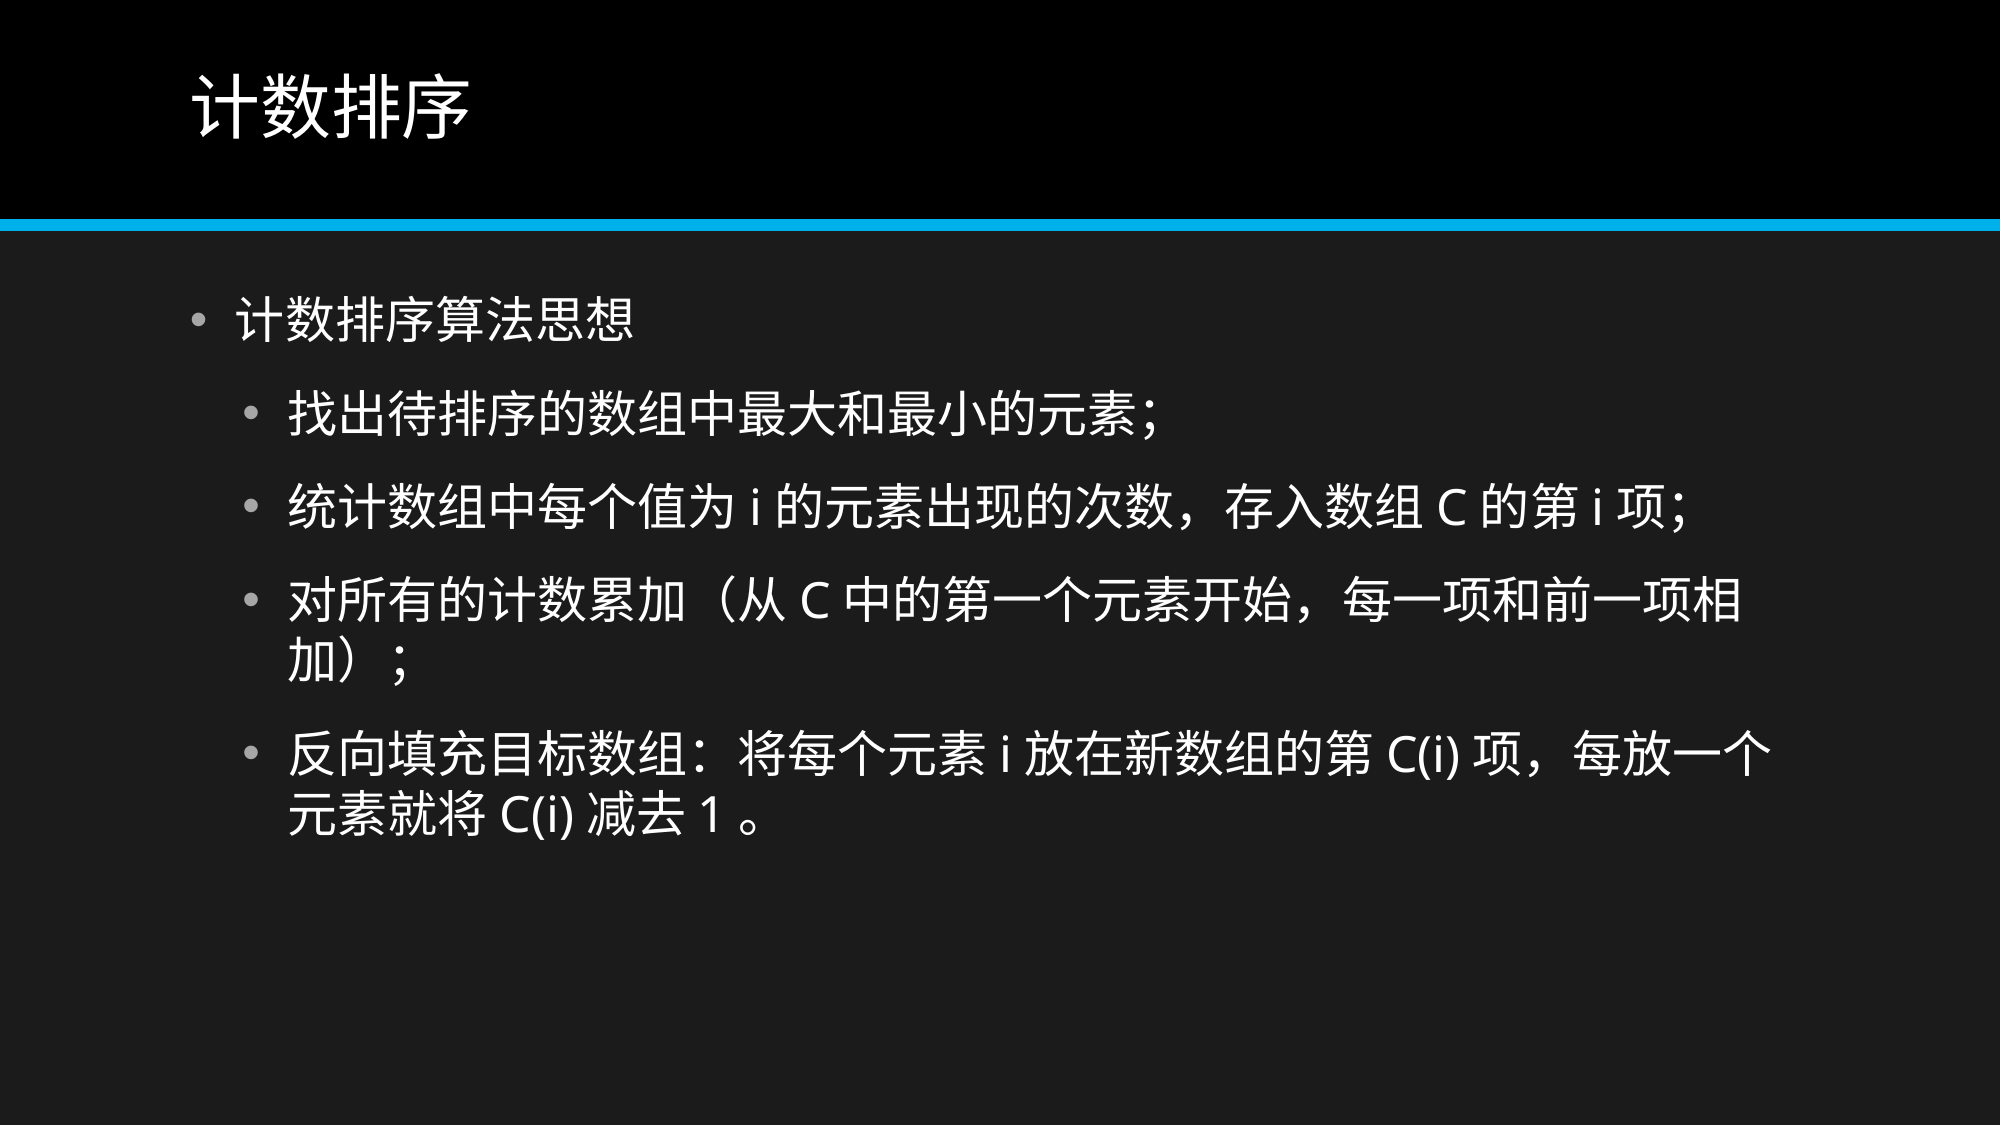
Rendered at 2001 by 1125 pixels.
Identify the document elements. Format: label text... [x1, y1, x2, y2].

list 计数排序算法思想 找出待排序的数组中最大和最小的元素； 统计数组中每个值为i的元素出现的次数，存入数组C的第i项； 对所有的计数累加（从C中的第一个元素开始，每一项和前一项相加）； 反向填充目标数组：将每个元素i放在新数组的第C(i)项，每放一个元素就将C(i)减去1。 [174, 281, 1825, 1013]
title 计数排序 [174, 20, 1825, 201]
